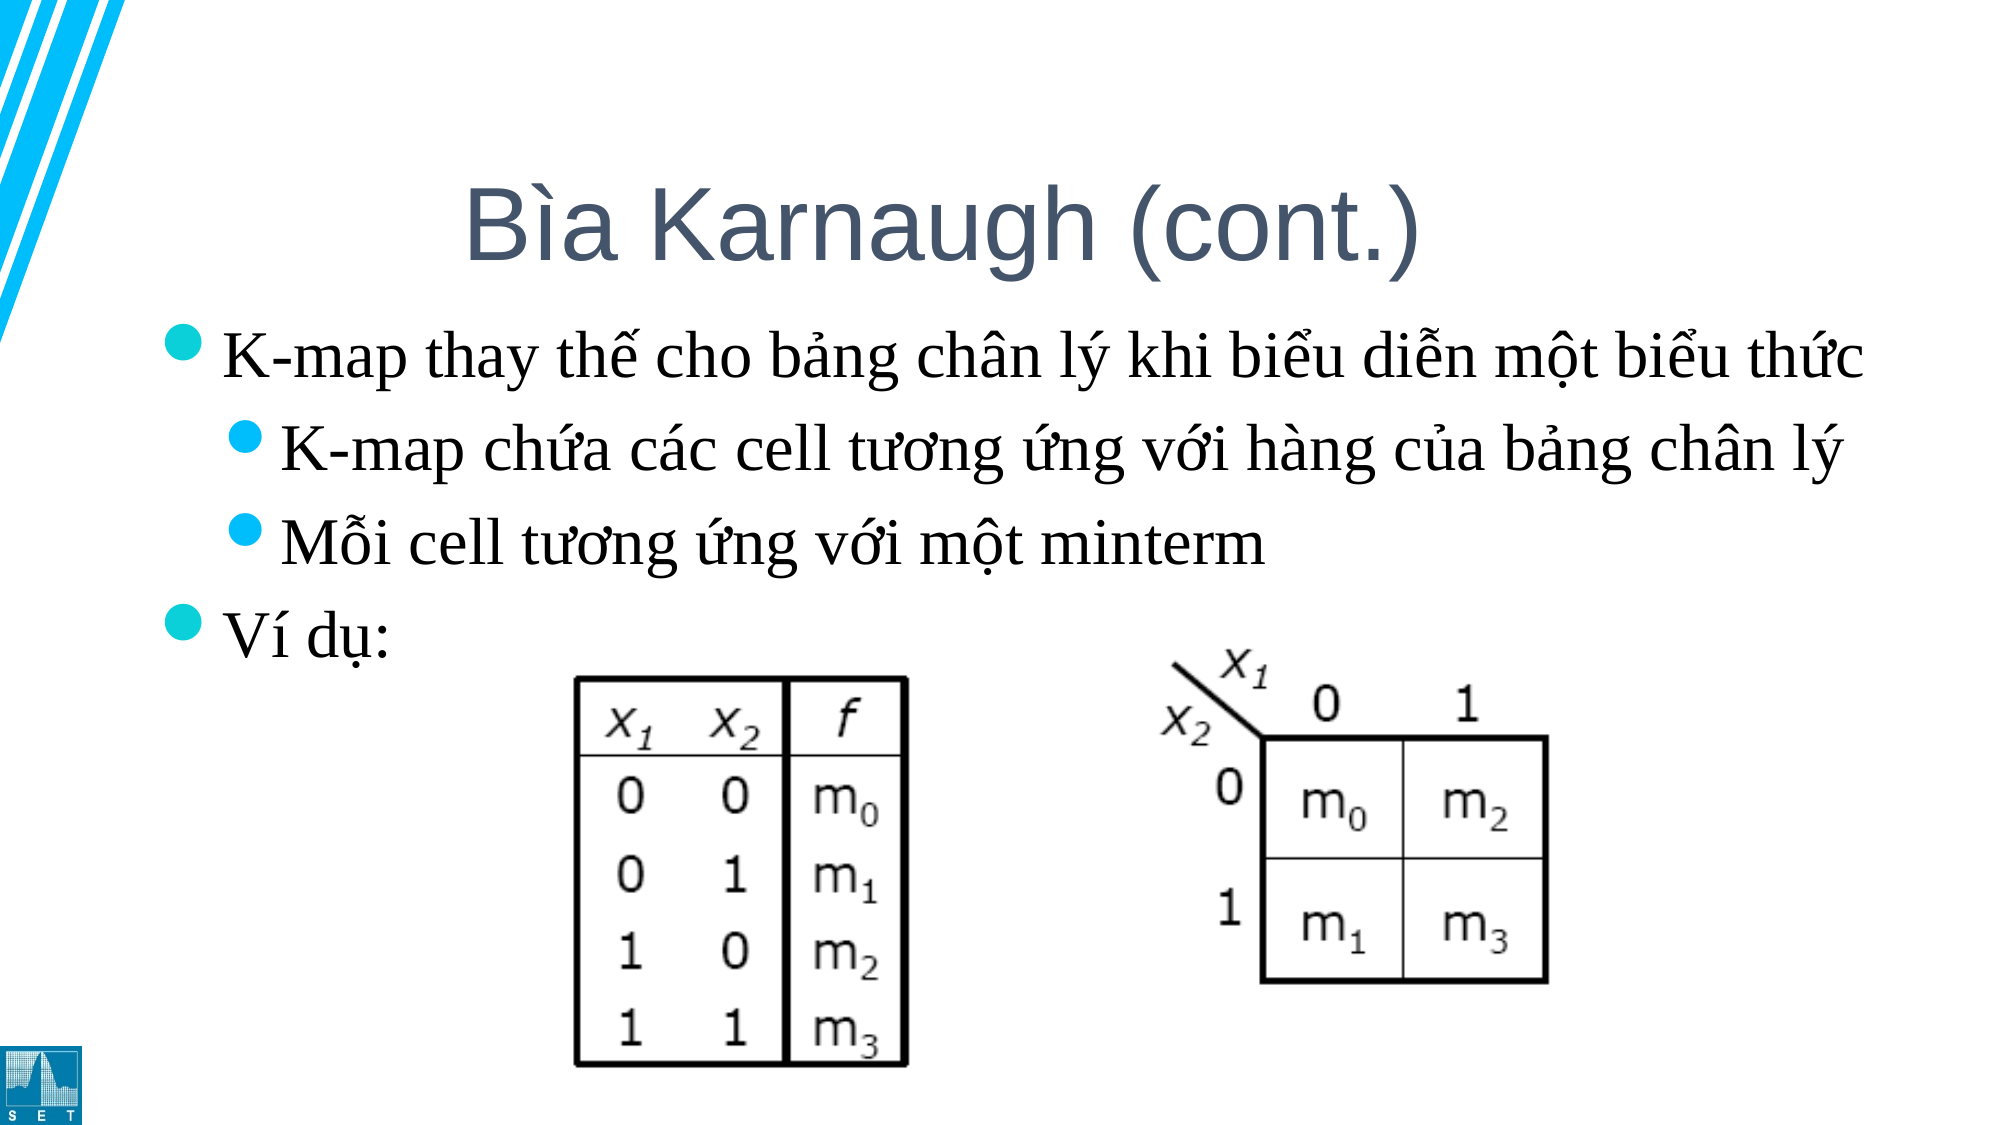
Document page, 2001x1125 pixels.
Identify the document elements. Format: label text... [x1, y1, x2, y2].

picture [548, 628, 1567, 1079]
text_box Bìa Karnaugh (cont.) [462, 93, 2000, 282]
picture [38, 1110, 45, 1121]
text_box K-map thay thế cho bảng chân lý khi biểu diễn một biểu thức K-map chứa các cell tương ứng với hàng của bảng chân lý Mỗi cell tương ứng với một minterm Ví dụ: [144, 303, 1924, 1024]
picture [9, 1110, 16, 1121]
picture [67, 1110, 74, 1120]
picture [6, 1051, 78, 1106]
